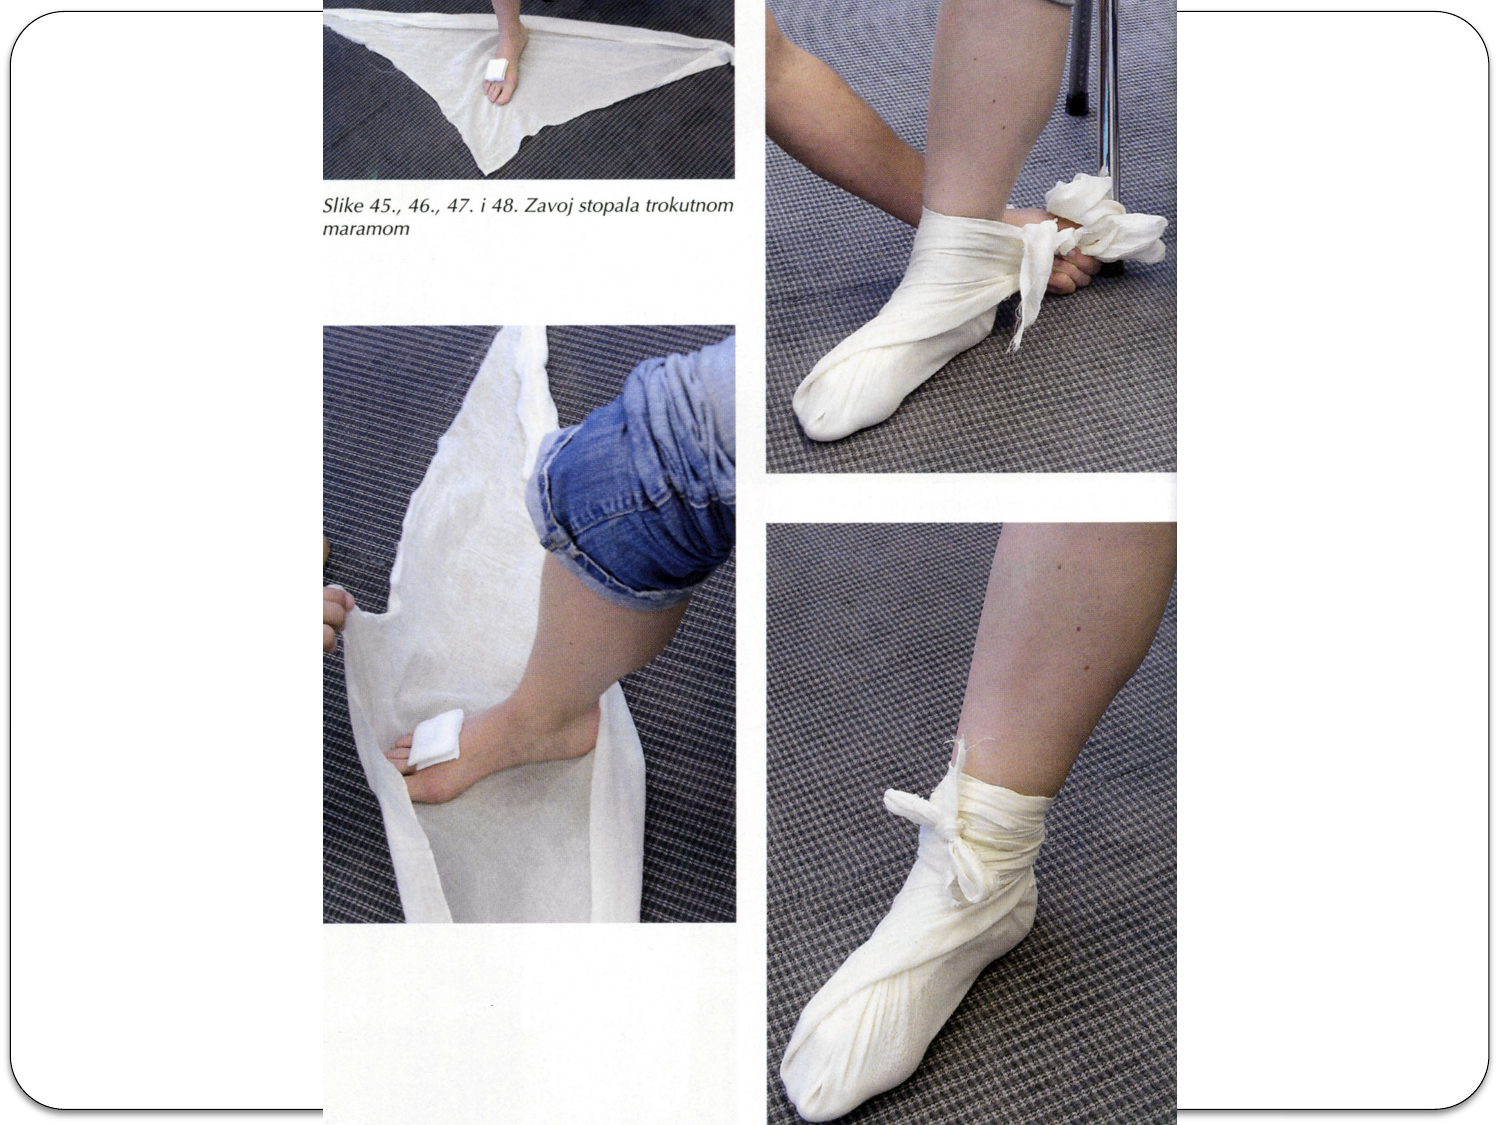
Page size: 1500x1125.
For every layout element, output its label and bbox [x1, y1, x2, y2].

picture [323, 0, 1177, 1125]
